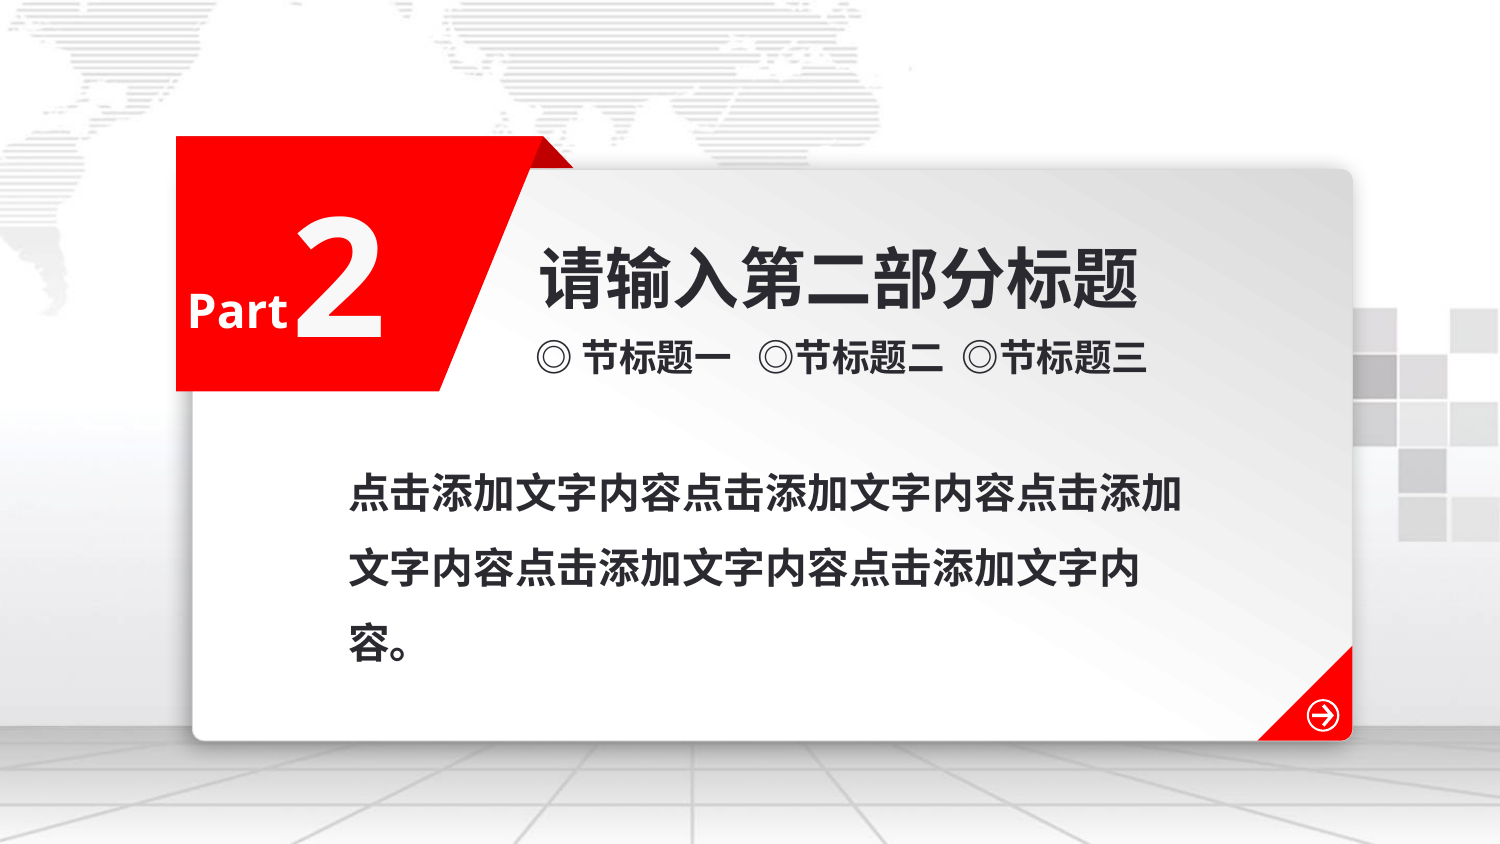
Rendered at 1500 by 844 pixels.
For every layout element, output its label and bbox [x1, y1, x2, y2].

picture [0, 0, 1500, 844]
text_box [192, 169, 1353, 741]
